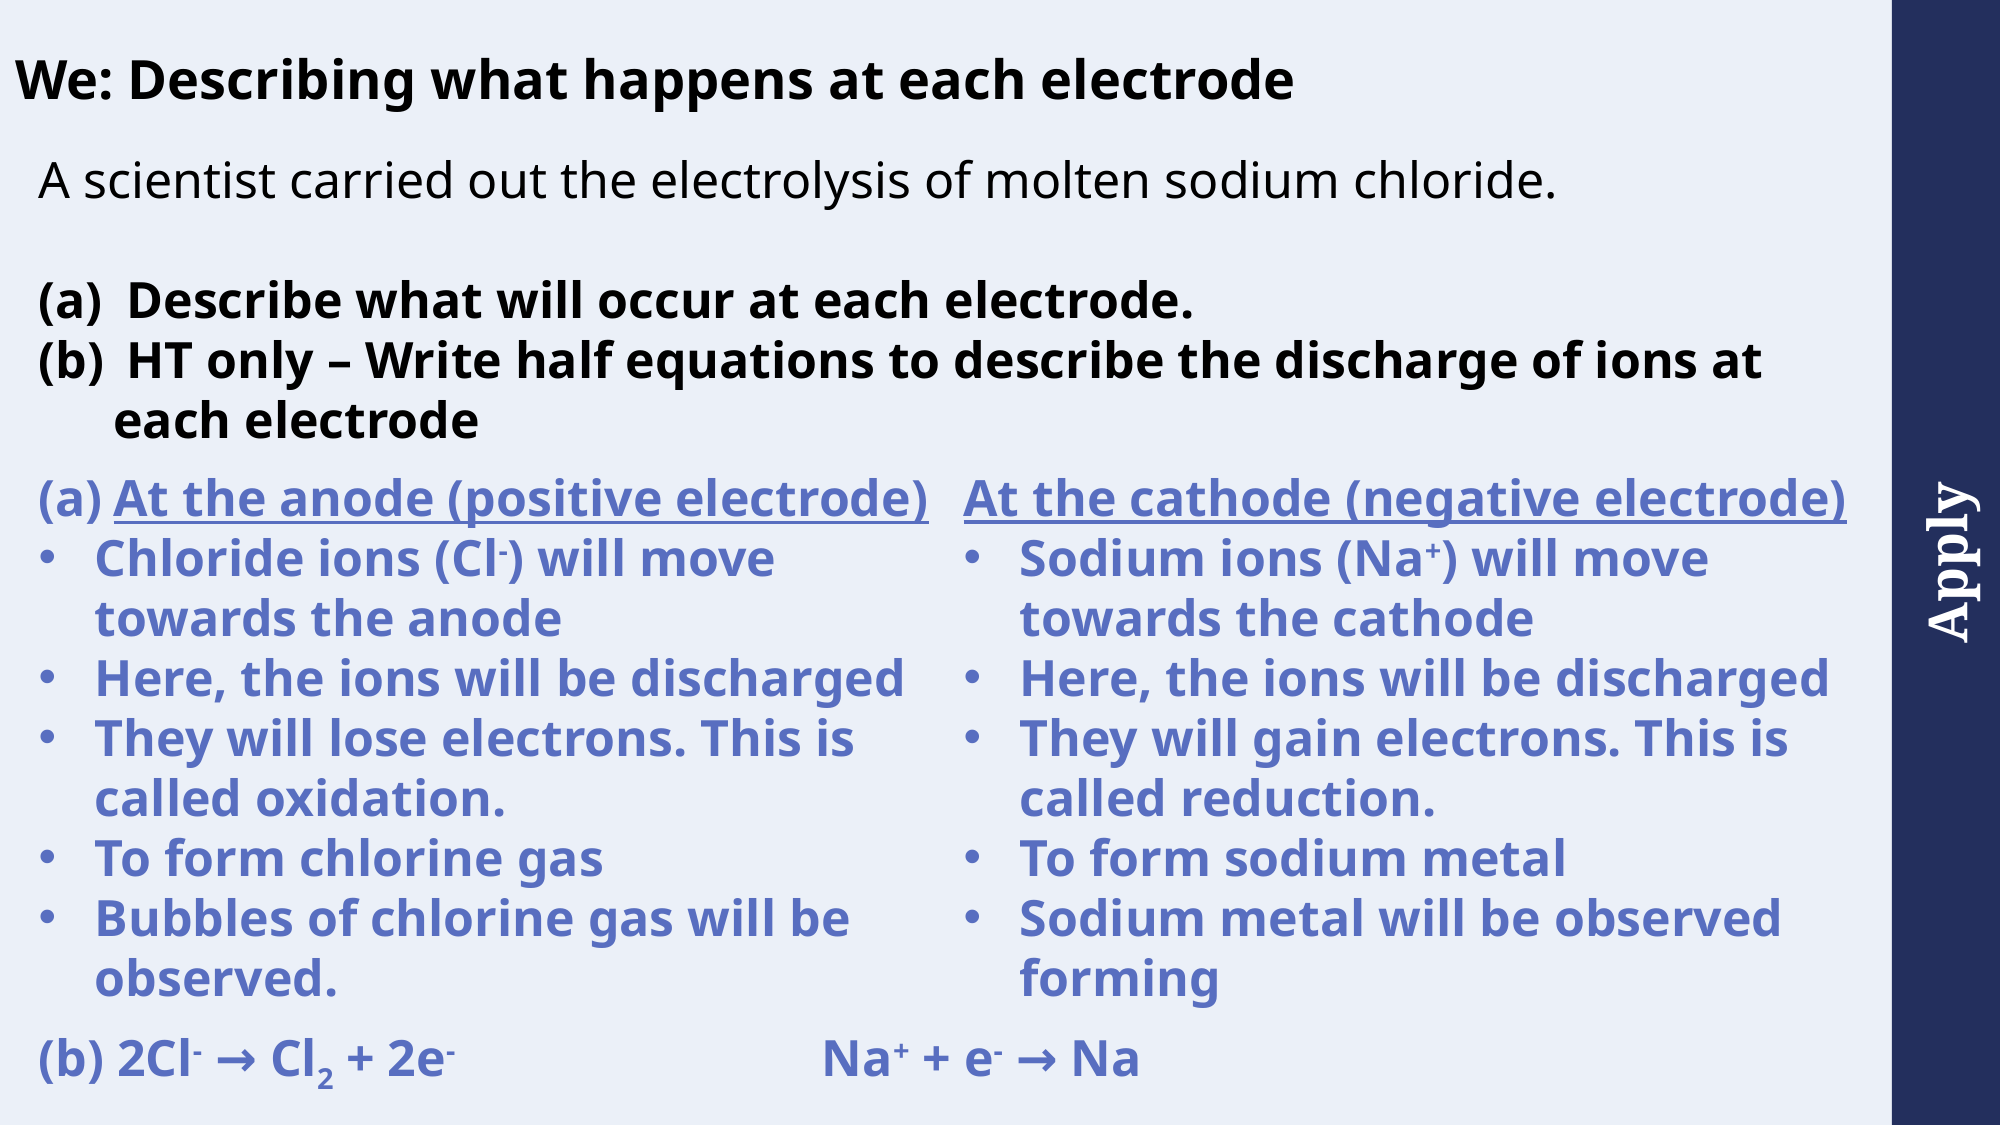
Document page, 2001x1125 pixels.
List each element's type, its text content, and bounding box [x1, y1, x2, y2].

text_box (b) 2Cl- → Cl2 + 2e- Na+ + e- → Na [23, 1019, 1896, 1103]
title We: Describing what happens at each electrode [0, 23, 1743, 142]
text_box A scientist carried out the electrolysis of molten sodium chloride. Describe what will occur at each electrode. HT only – Write half equations to describe the discharge of ions at each electrode [23, 141, 1869, 457]
text_box At the anode (positive electrode) Chloride ions (Cl-) will move towards the anode Here, the ions will be discharged They will lose electrons. This is called oxidation. To form chlorine gas Bubbles of chlorine gas will be observed. [23, 459, 946, 1015]
text_box At the cathode (negative electrode) Sodium ions (Na+) will move towards the cathode Here, the ions will be discharged They will gain electrons. This is called reduction. To form sodium metal Sodium metal will be observed forming [948, 459, 1871, 1014]
